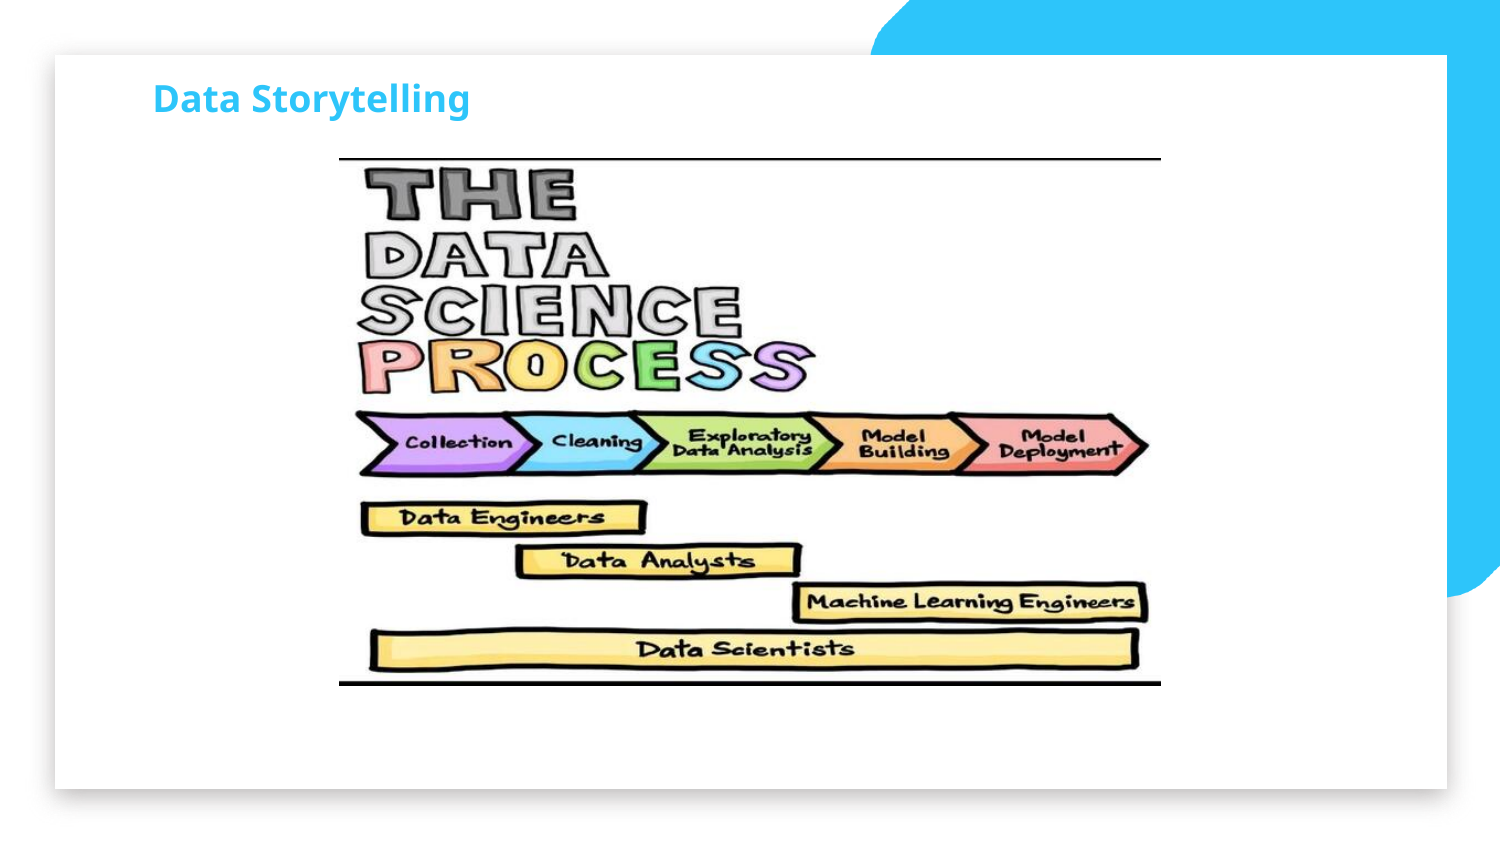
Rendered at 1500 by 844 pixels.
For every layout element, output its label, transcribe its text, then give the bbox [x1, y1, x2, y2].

picture [0, 0, 1500, 844]
text_box Data Storytelling [0, 59, 671, 141]
